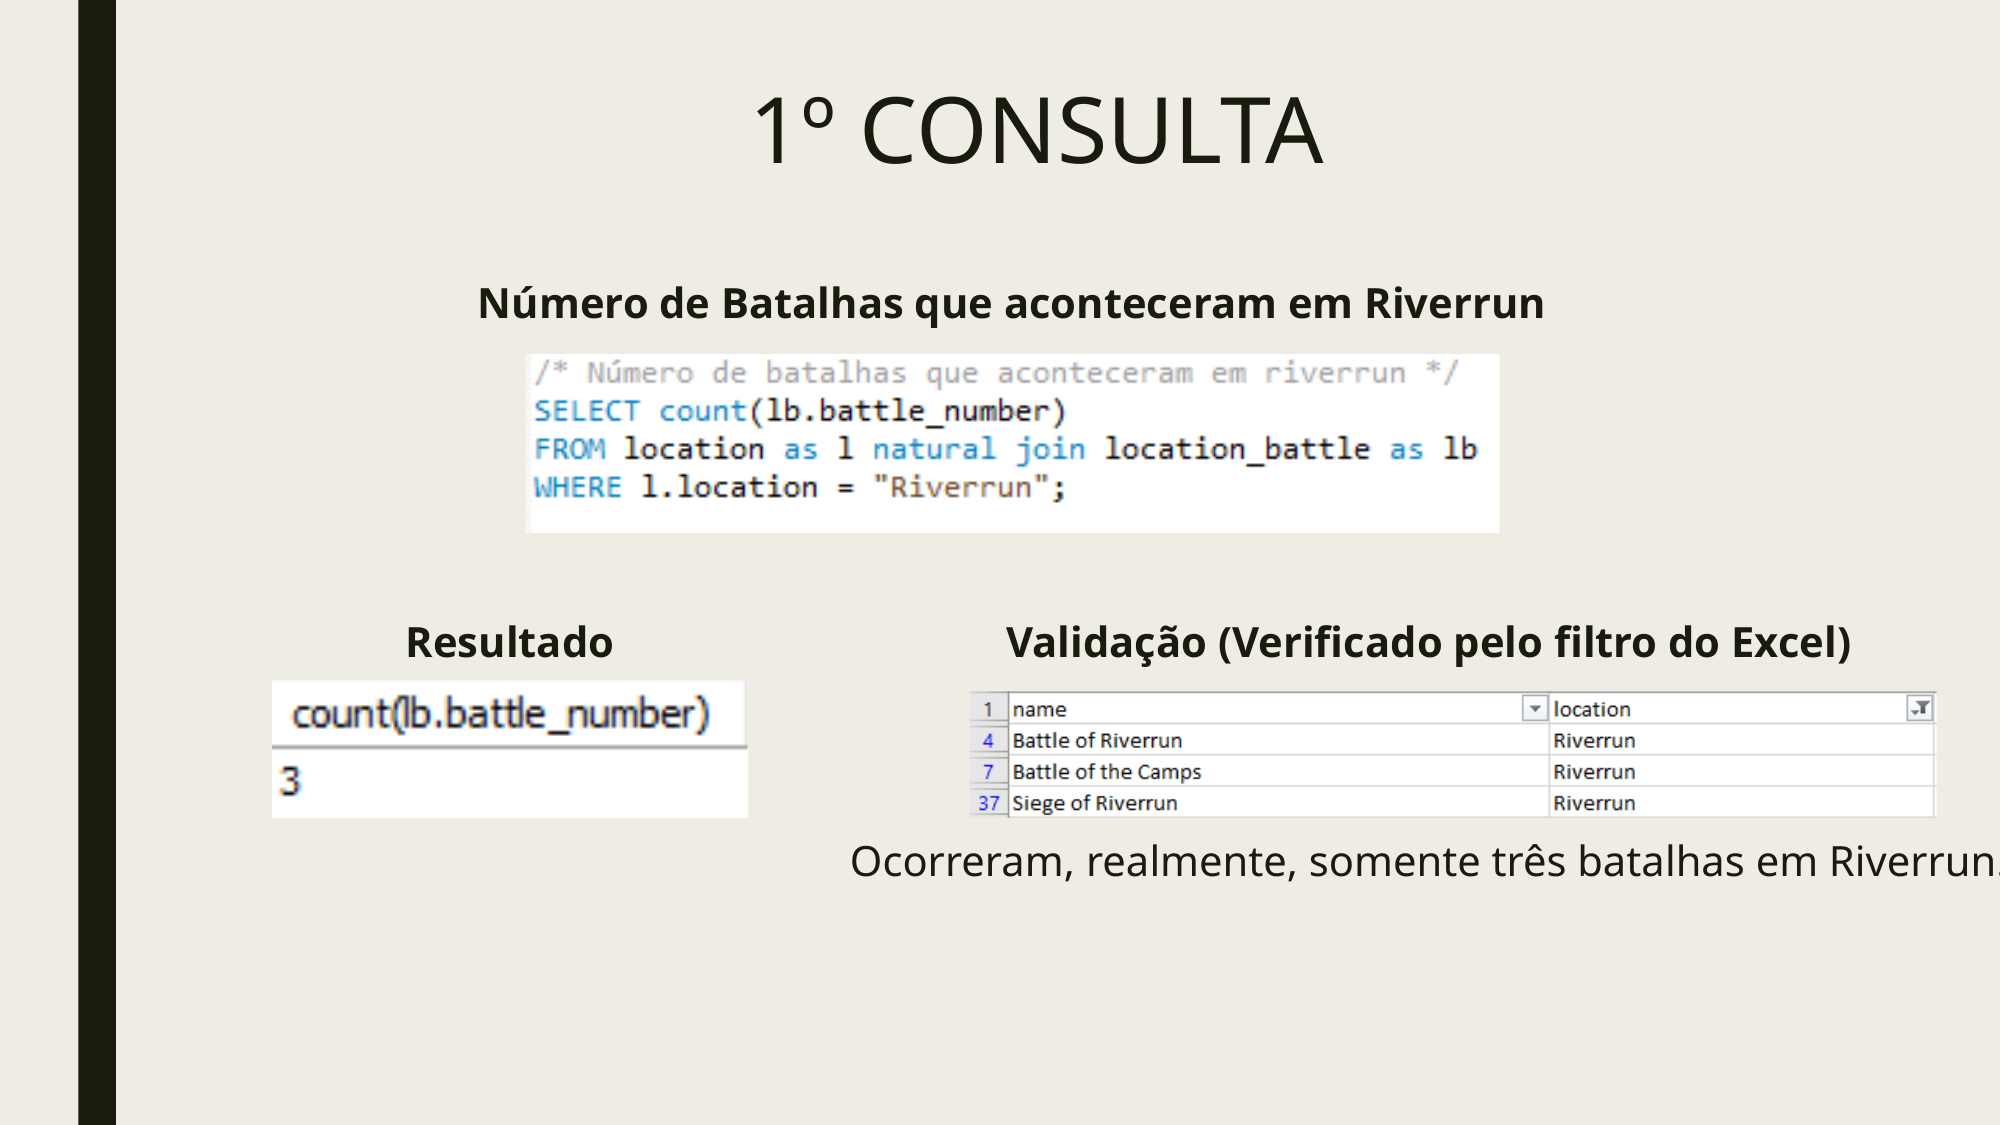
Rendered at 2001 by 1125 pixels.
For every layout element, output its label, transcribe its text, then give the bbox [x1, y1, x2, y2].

text_box Ocorreram, realmente, somente três batalhas em Riverrun. [641, 831, 2000, 1125]
title 1º CONSULTA [249, 77, 1825, 322]
picture [525, 354, 1500, 533]
text_box Validação (Verificado pelo filtro do Excel) [641, 612, 2000, 831]
picture [272, 680, 748, 819]
text_box Resultado [0, 612, 641, 1125]
picture [969, 691, 1937, 819]
list Número de Batalhas que aconteceram em Riverrun [225, 273, 1800, 612]
